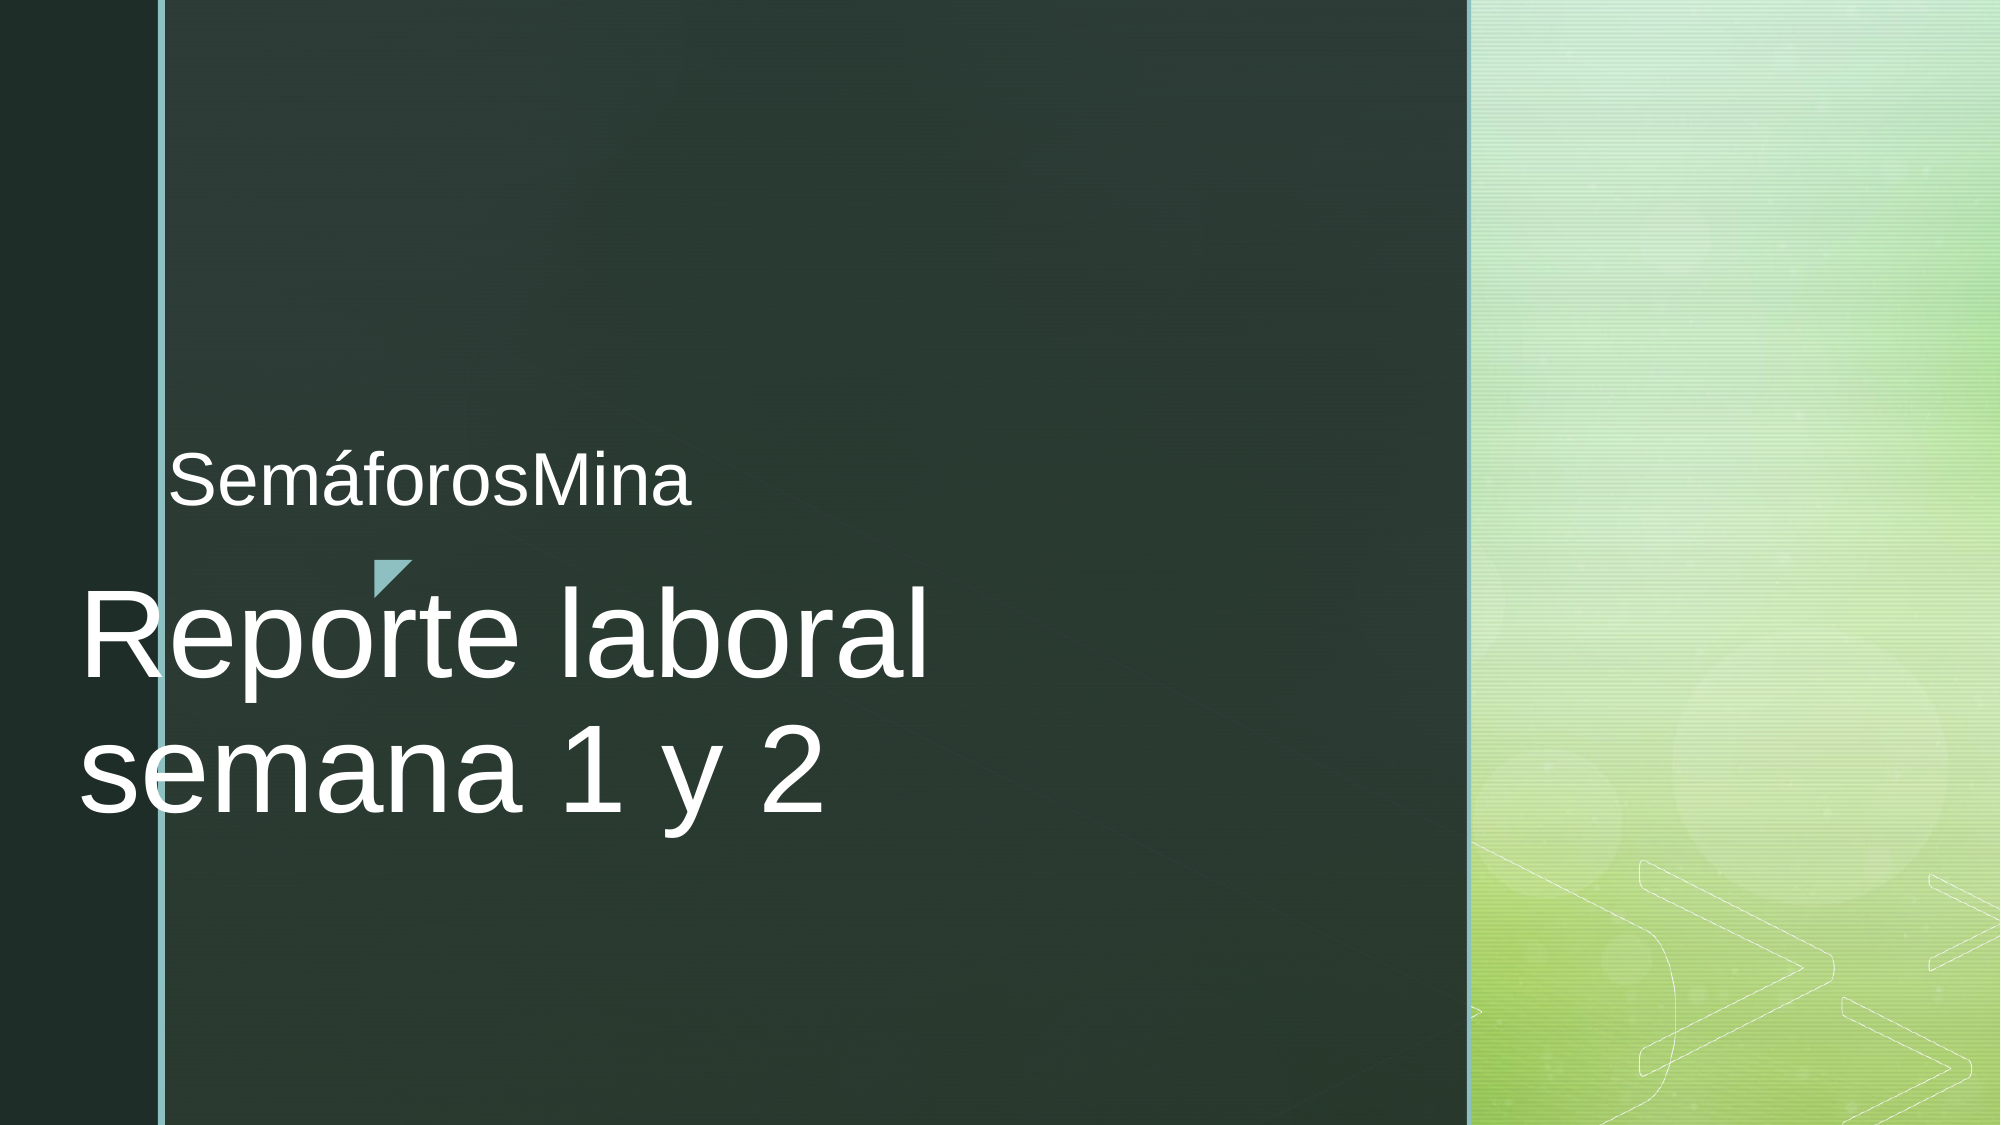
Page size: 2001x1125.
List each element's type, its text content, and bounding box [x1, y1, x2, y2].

picture [1472, 0, 2001, 1125]
subtitle SemáforosMina [152, 337, 1032, 528]
title Reporte laboral semana 1 y 2 [63, 562, 1334, 935]
